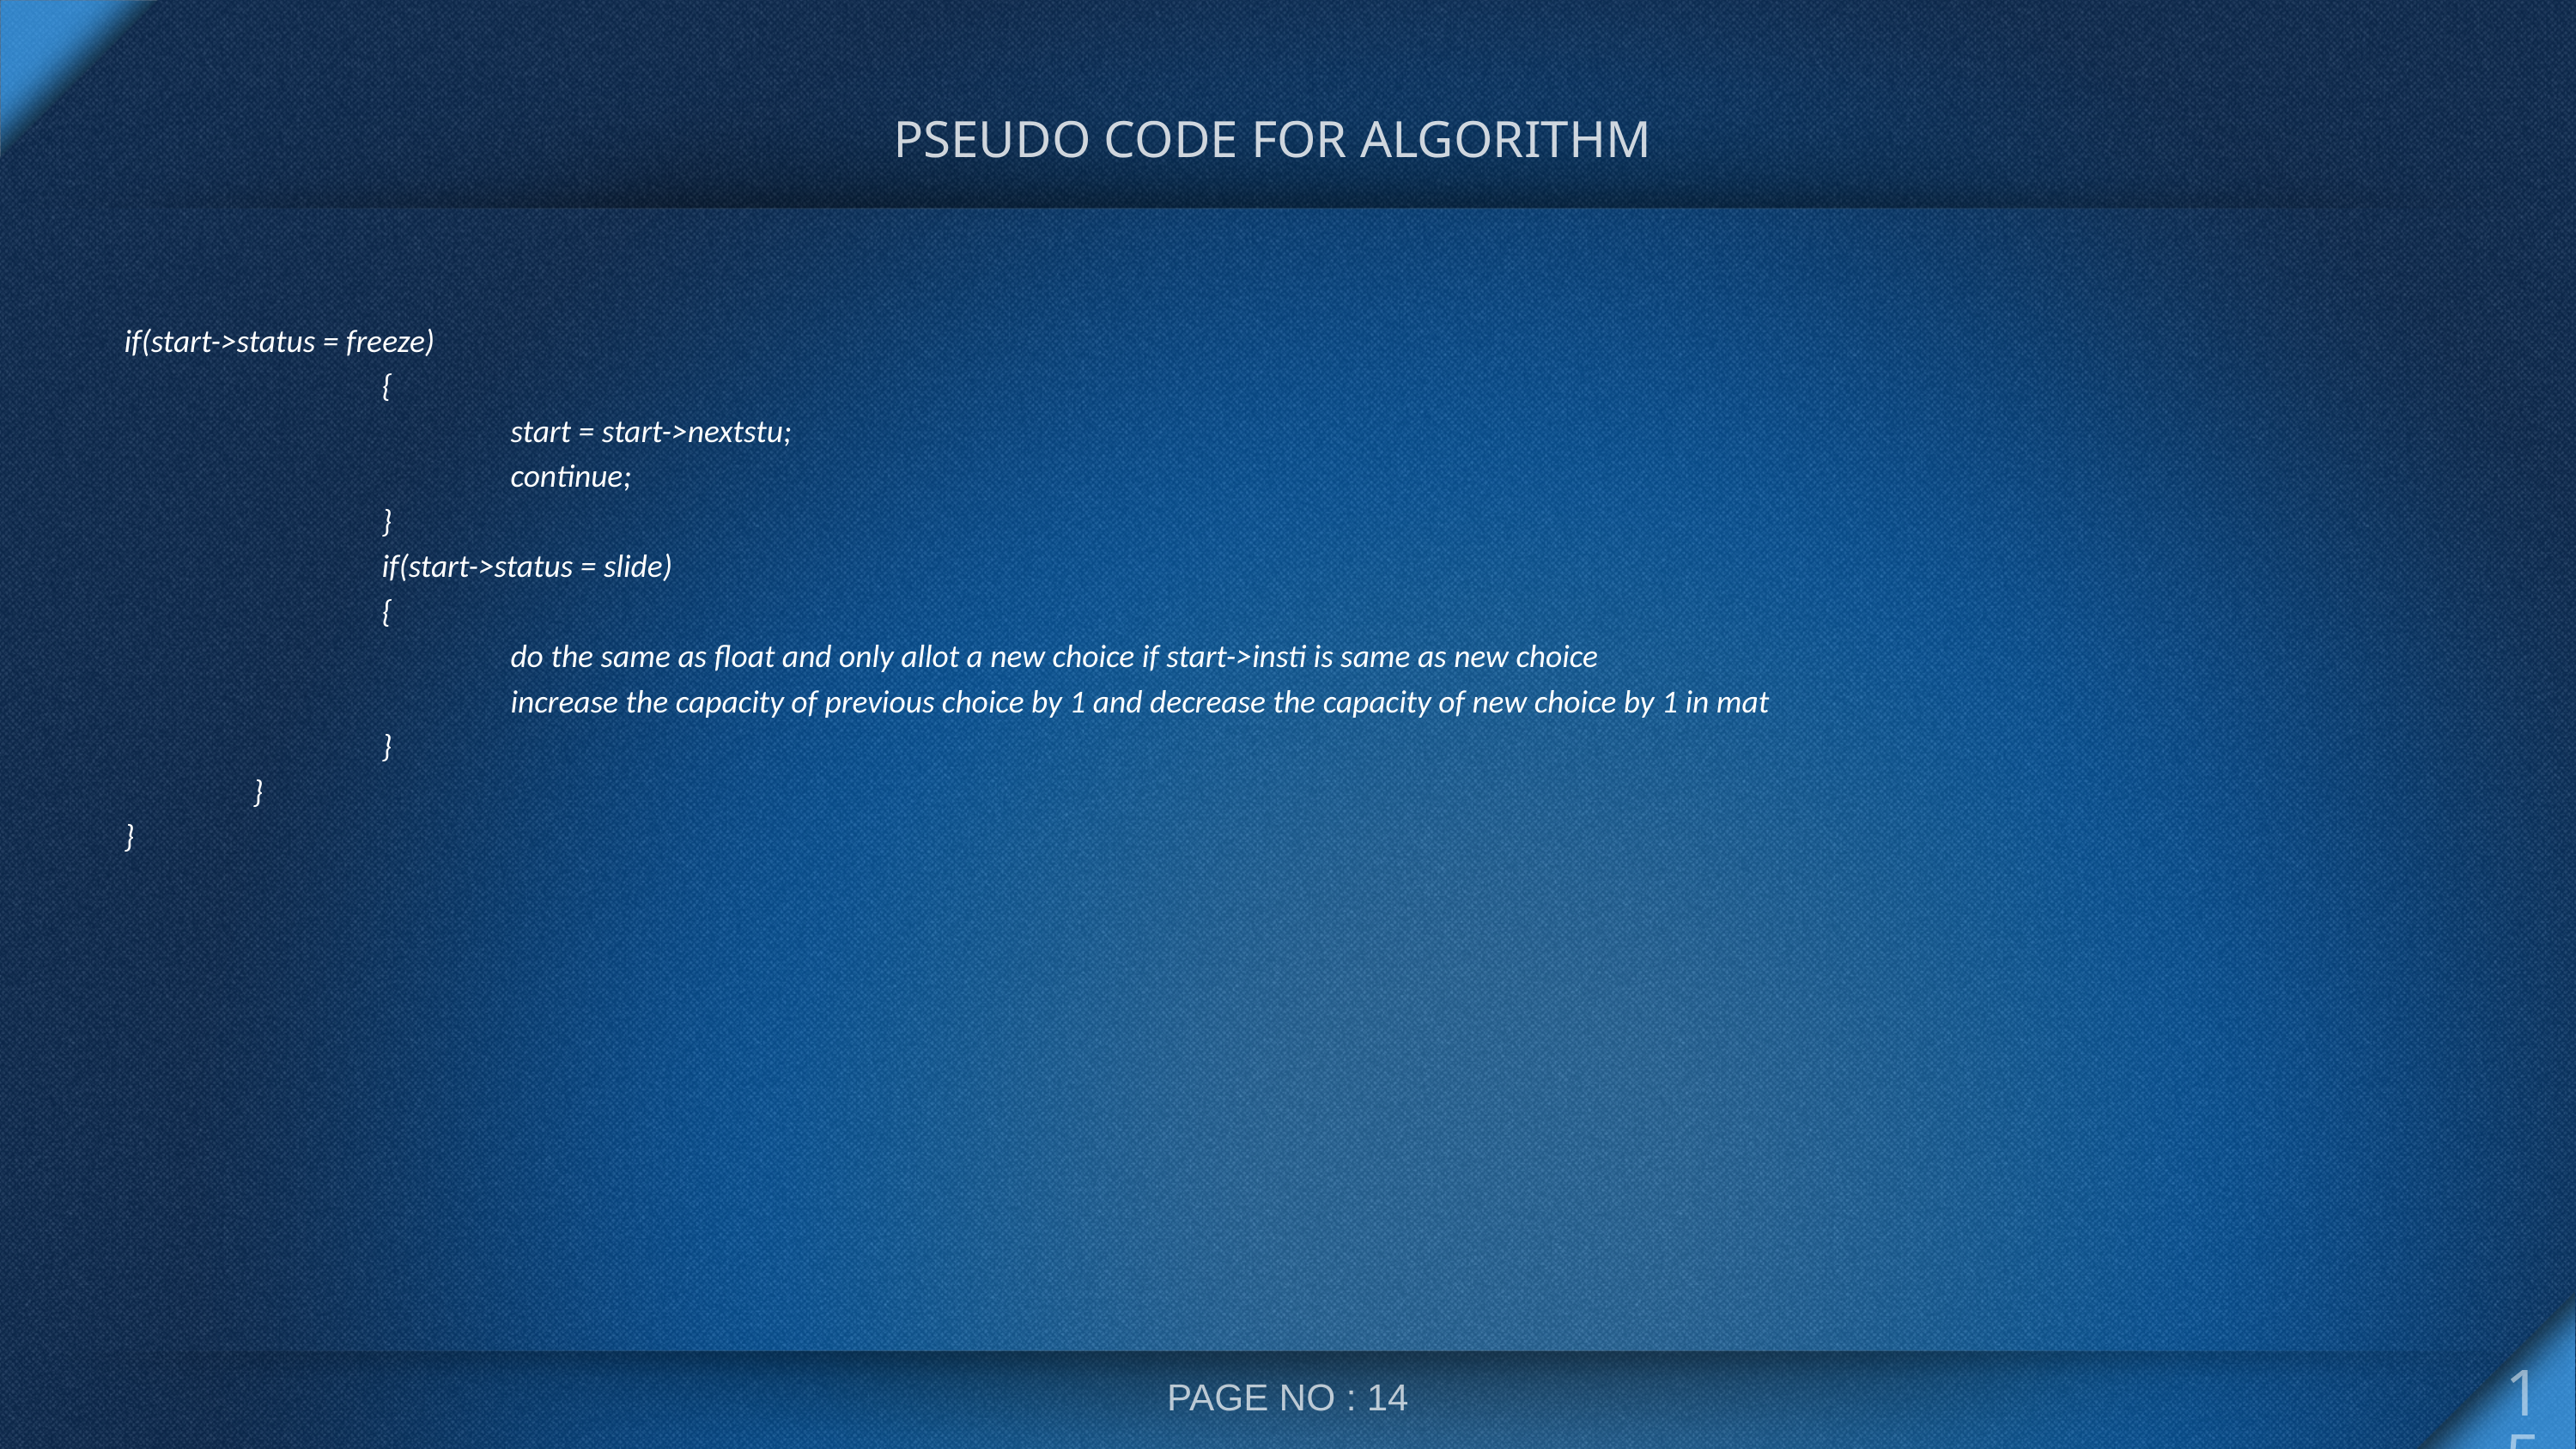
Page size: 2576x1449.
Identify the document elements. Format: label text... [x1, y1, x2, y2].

picture [2567, 1434, 2576, 1449]
footer PAGE NO : 14 [740, 1357, 1836, 1434]
picture [0, 0, 2576, 1449]
slide_number 15 [2482, 1356, 2576, 1434]
list if(start->status = freeze) { start = start->nextstu; continue; } if(start->status = slide) { do the same as float and only allot a new choice if start->insti is same as new choice increase the capacity of previous choice by 1 and decrease the capacity of new choice by 1 in mat } } } [100, 308, 2455, 1343]
list PSEUDO CODE FOR ALGORITHM [111, 95, 2434, 177]
